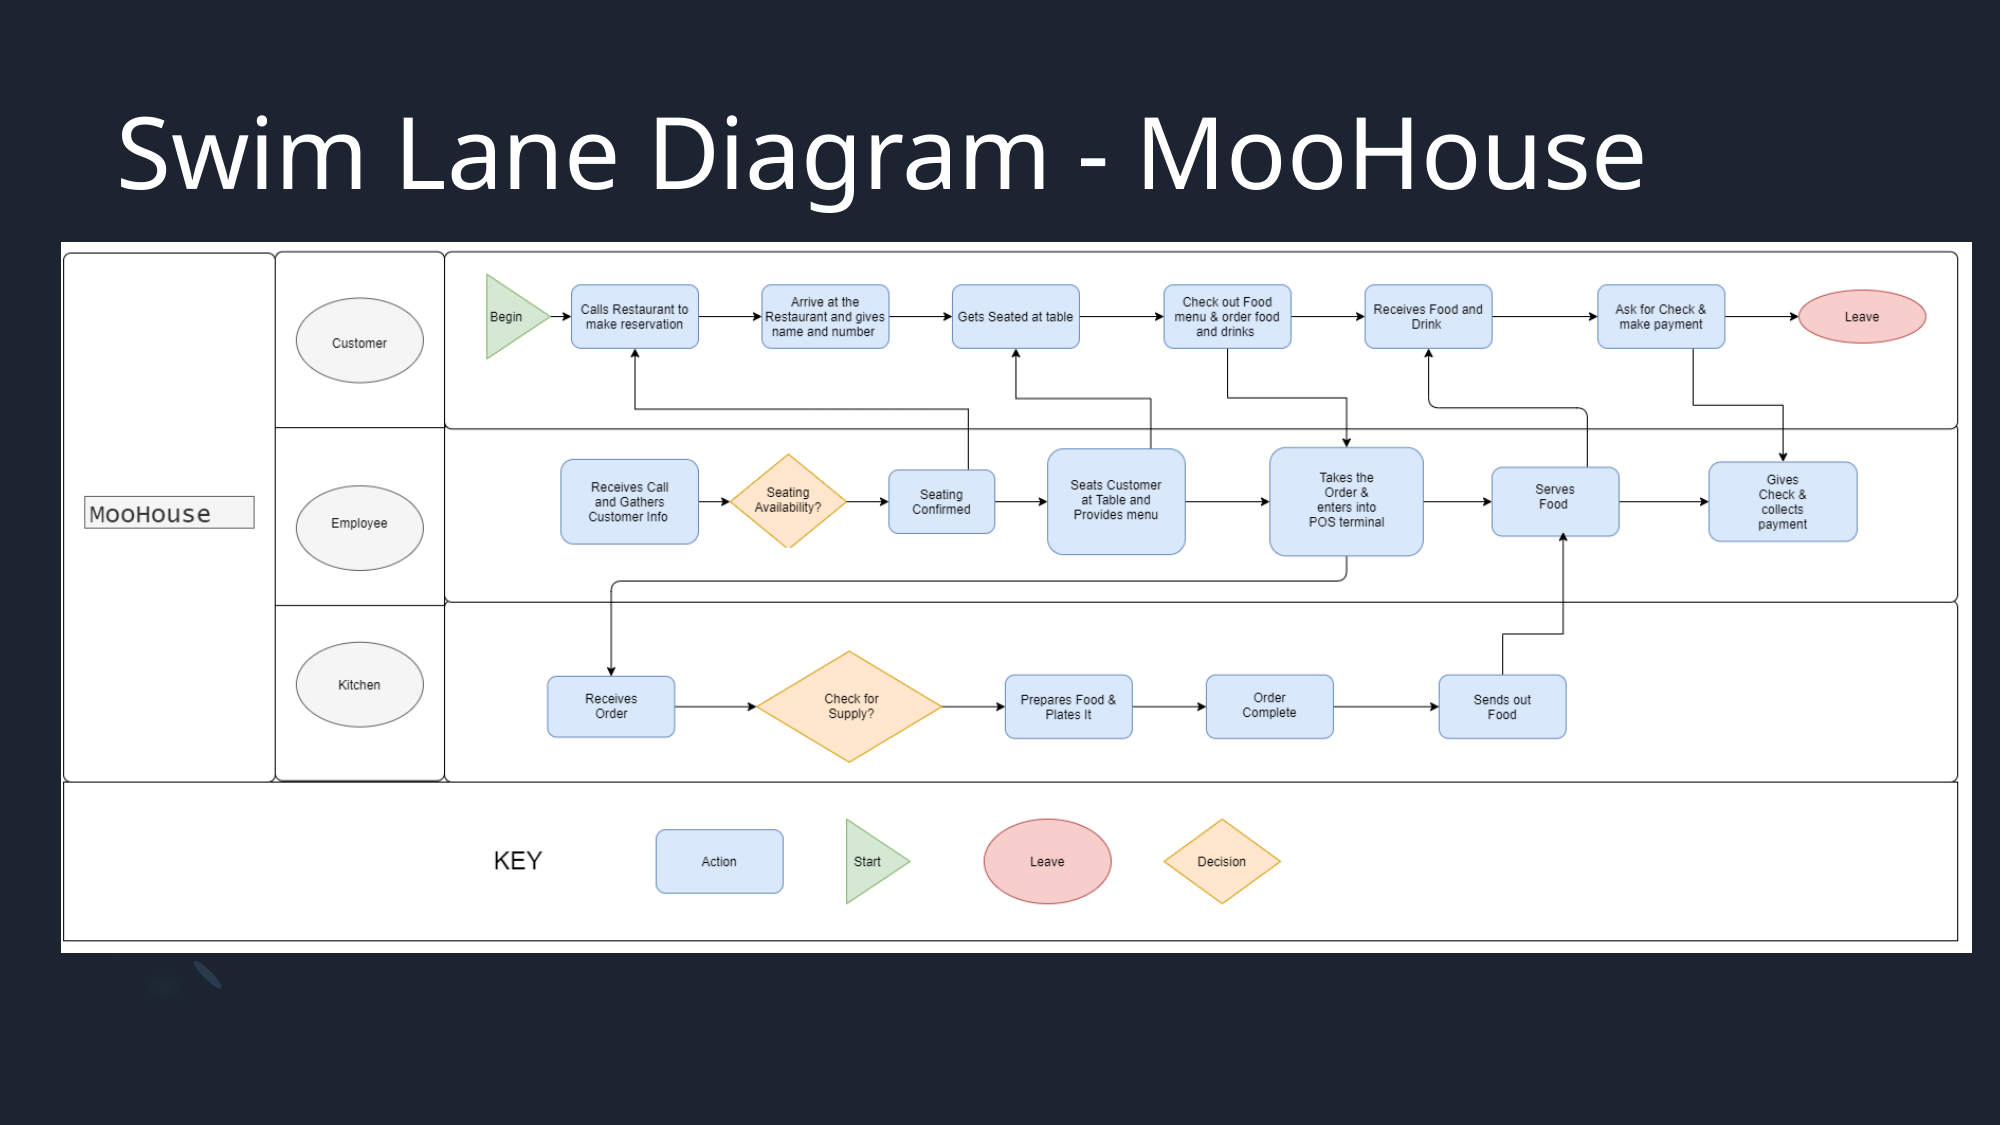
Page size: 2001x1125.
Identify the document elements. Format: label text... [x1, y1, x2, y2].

title Swim Lane Diagram - MooHouse [90, 90, 1910, 242]
picture [61, 242, 1972, 953]
